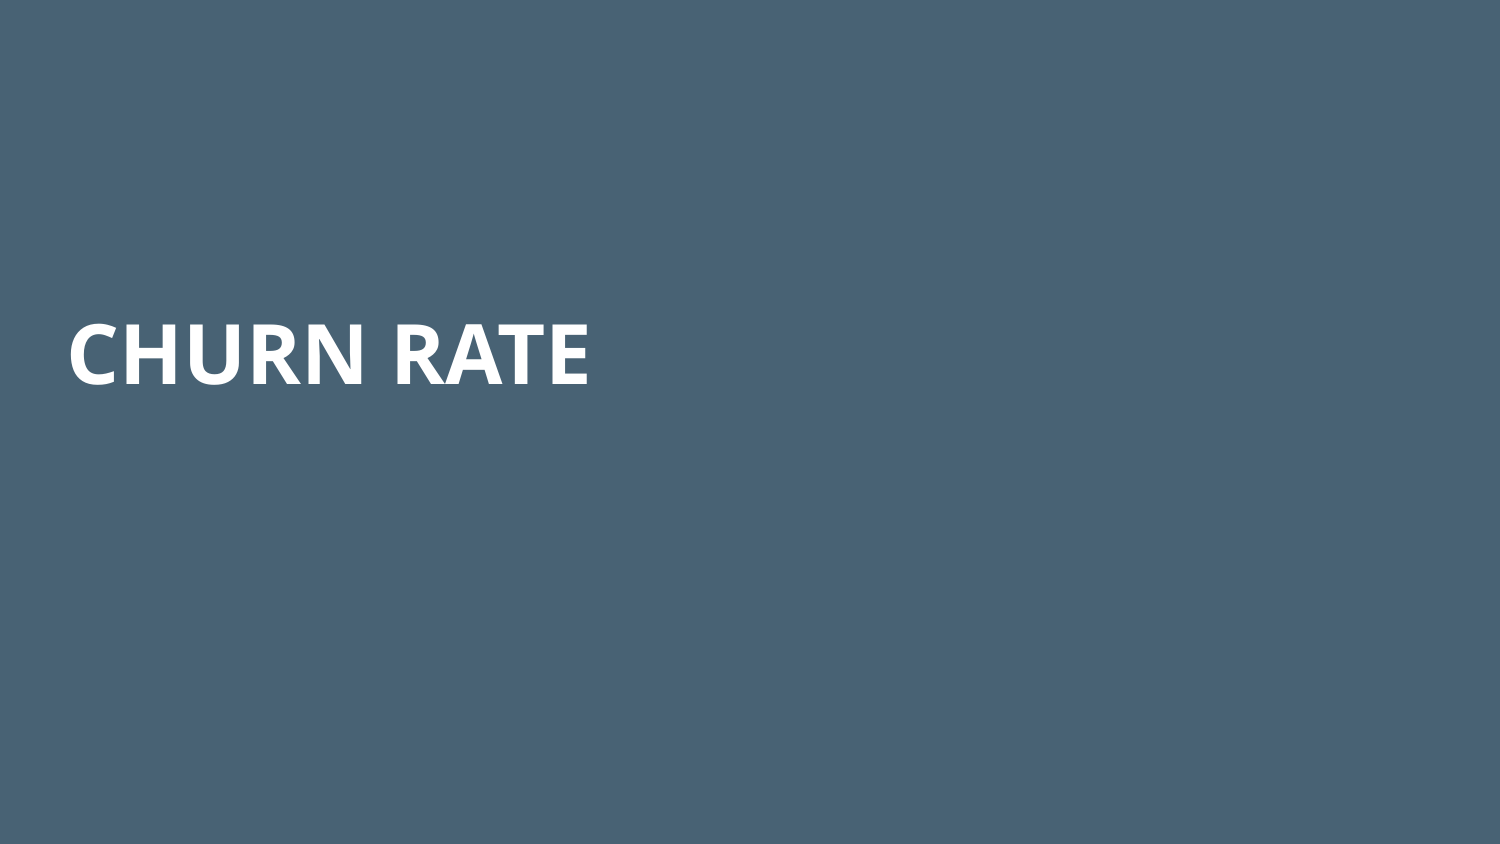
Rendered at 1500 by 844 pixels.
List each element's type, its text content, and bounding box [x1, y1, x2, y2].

text_box [58, 293, 1456, 550]
text_box CHURN RATE [52, 293, 608, 409]
